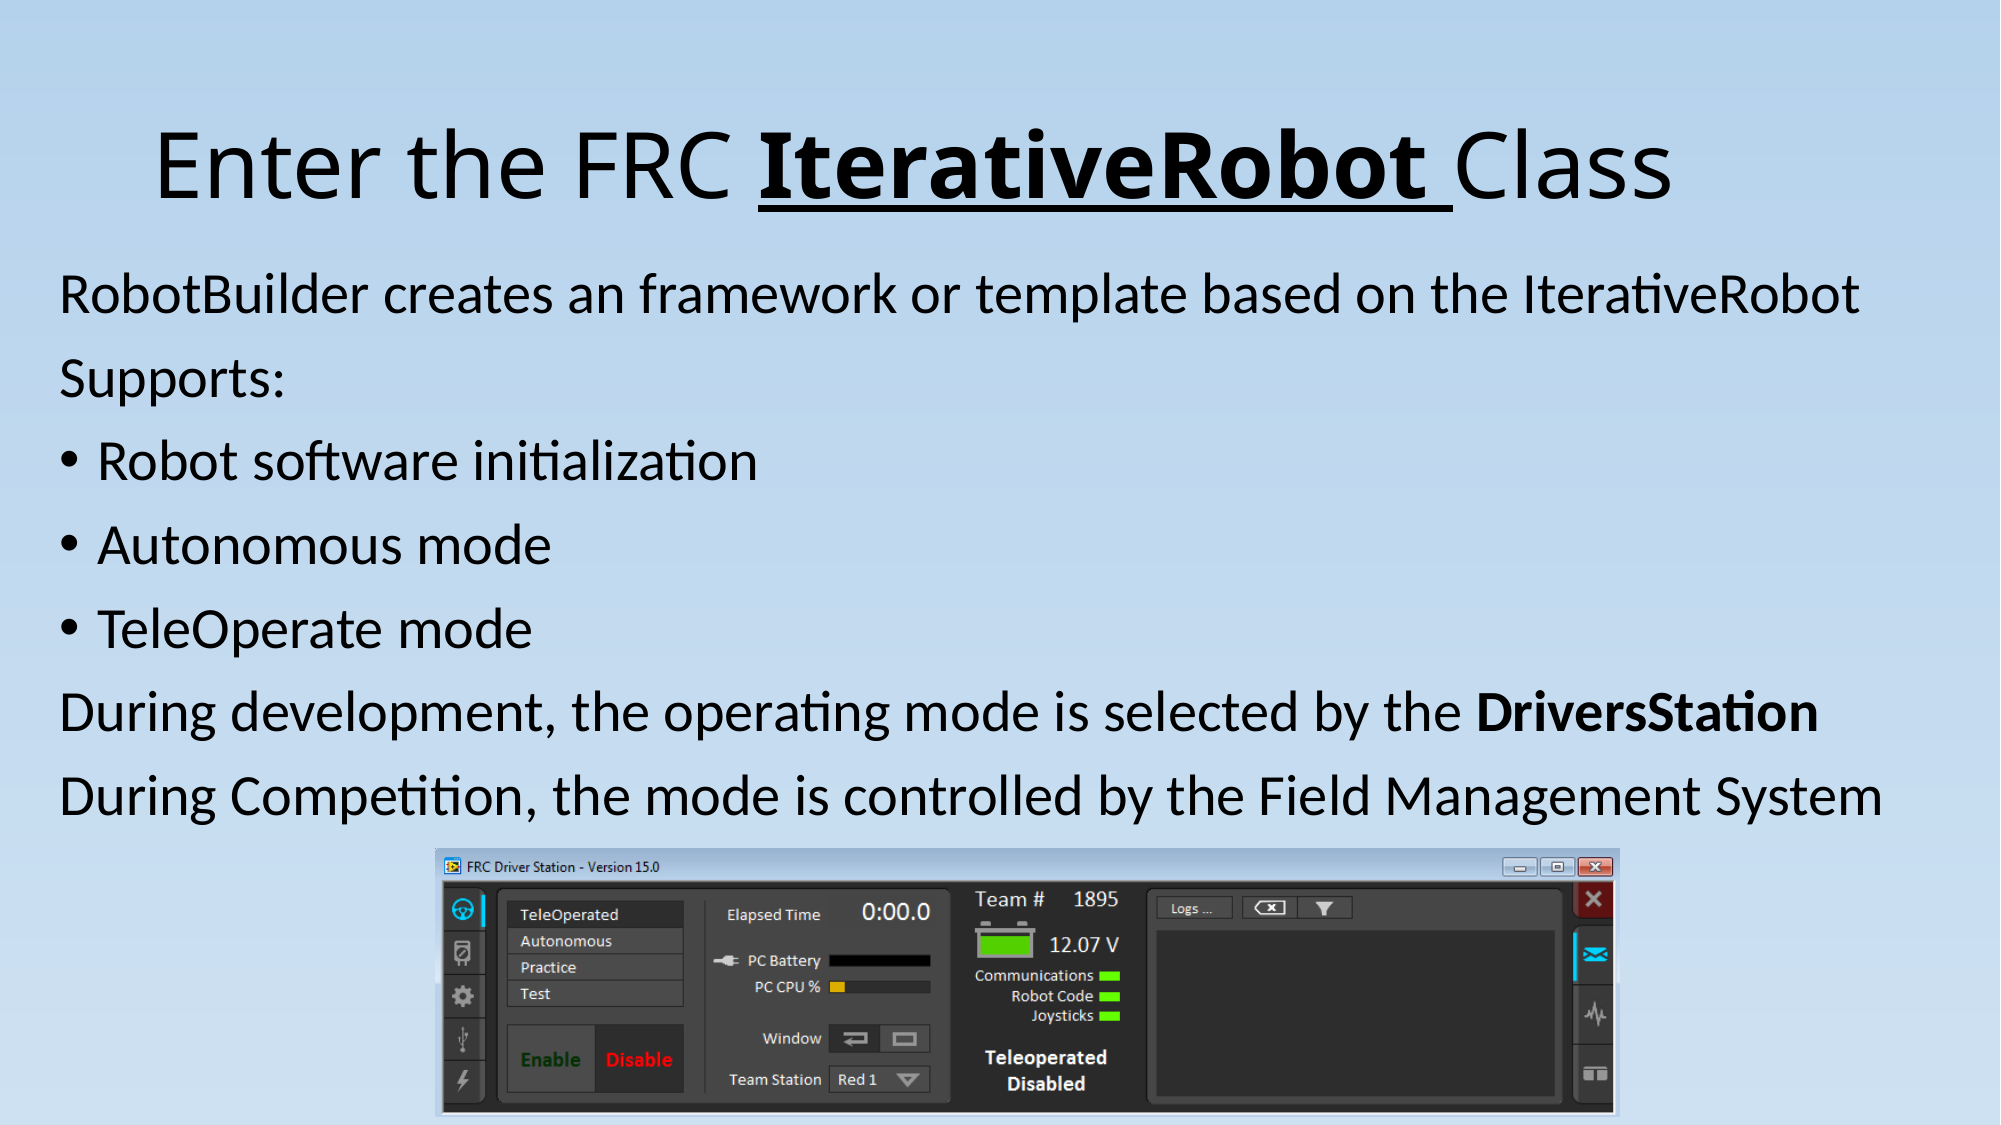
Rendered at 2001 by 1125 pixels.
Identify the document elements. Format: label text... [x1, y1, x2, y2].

list RobotBuilder creates an framework or template based on the IterativeRobot Supports: Robot software initialization Autonomous mode TeleOperate mode During development, the operating mode is selected by the DriversStation During Competition, the mode is controlled by the Field Management System [44, 255, 1956, 970]
title Enter the FRC IterativeRobot Class [137, 59, 1863, 255]
picture [435, 848, 1620, 1117]
